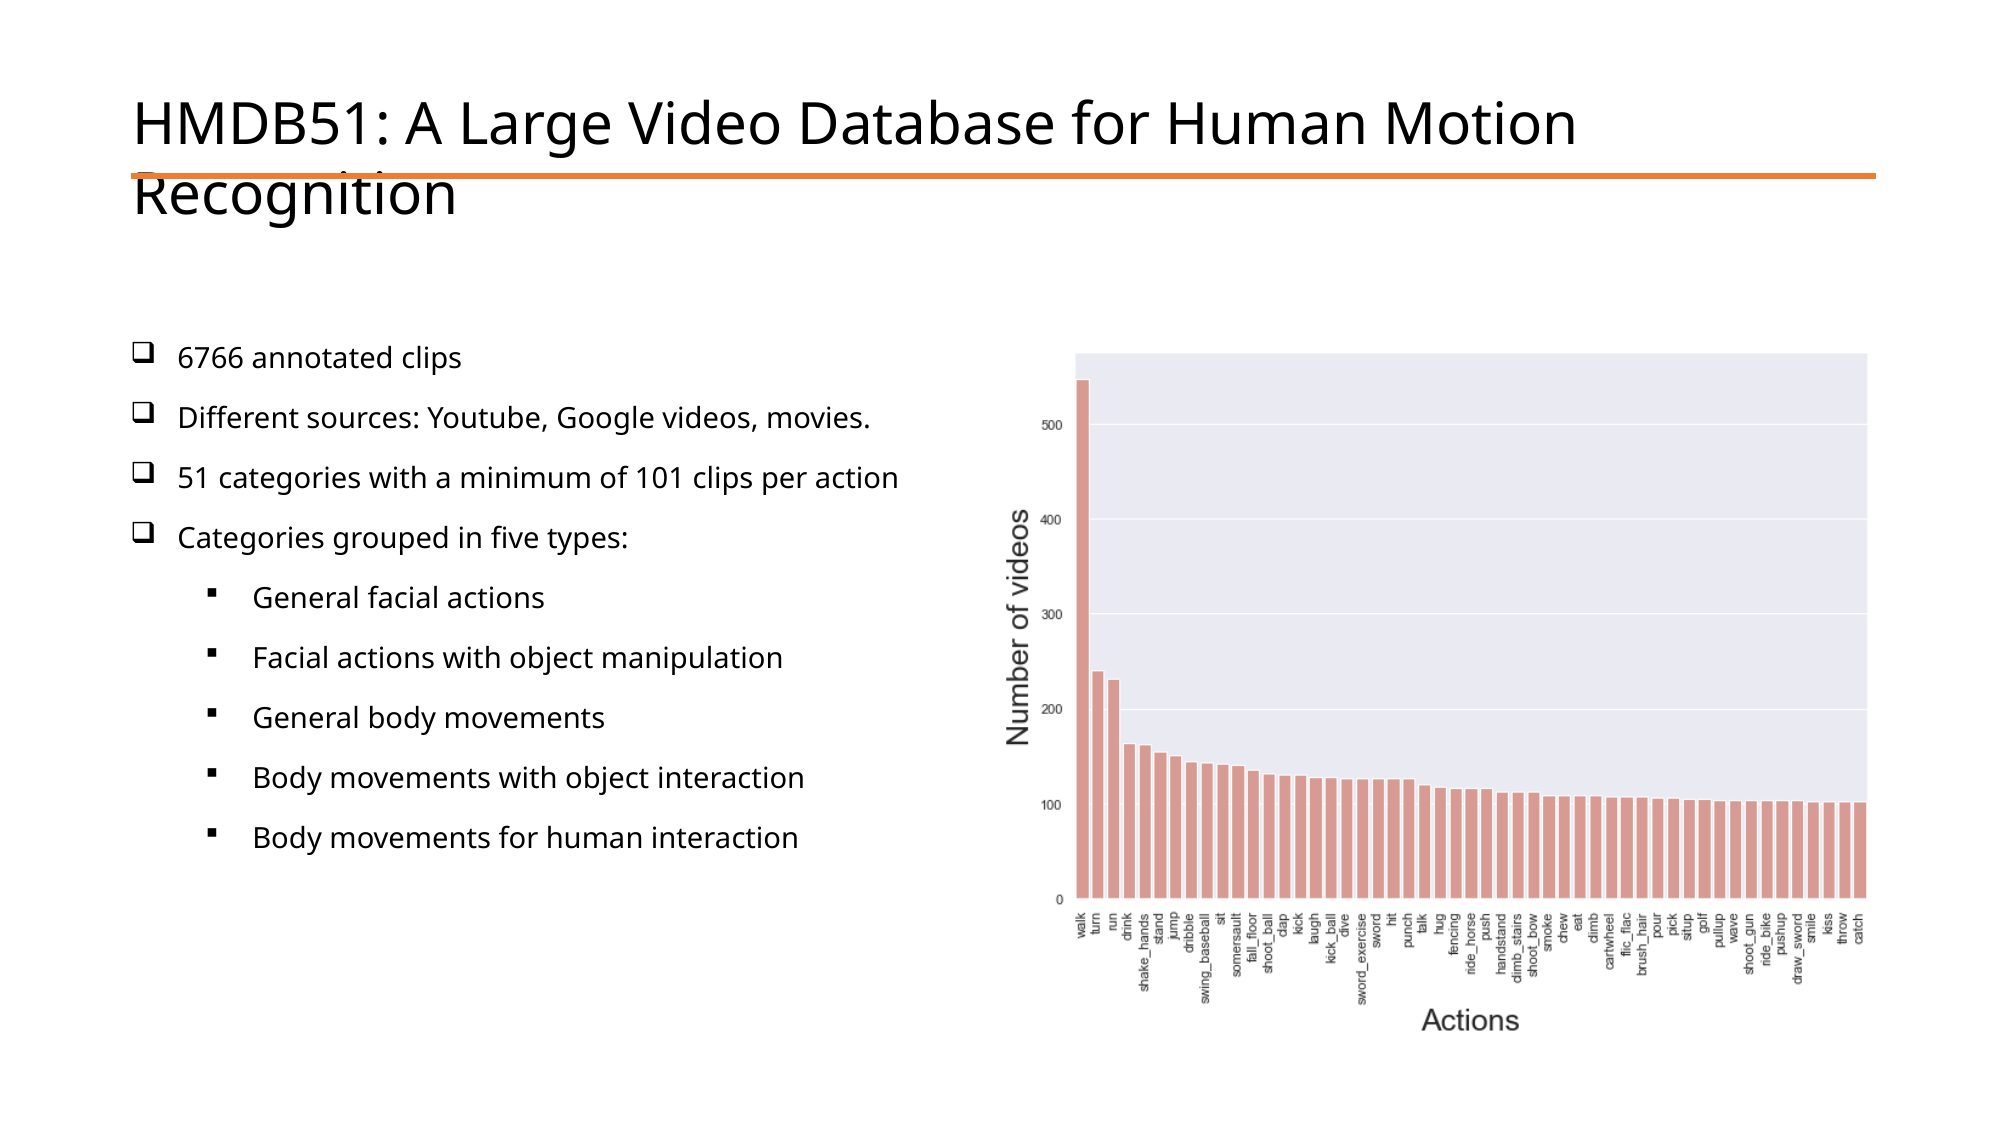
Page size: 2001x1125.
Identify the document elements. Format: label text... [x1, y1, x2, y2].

text_box 6766 annotated clips Different sources: Youtube, Google videos, movies. 51 categories with a minimum of 101 clips per action Categories grouped in five types: General facial actions Facial actions with object manipulation General body movements Body movements with object interaction Body movements for human interaction [115, 331, 954, 862]
text_box HMDB51: A Large Video Database for Human Motion Recognition [117, 78, 1932, 234]
picture [999, 345, 1876, 1044]
